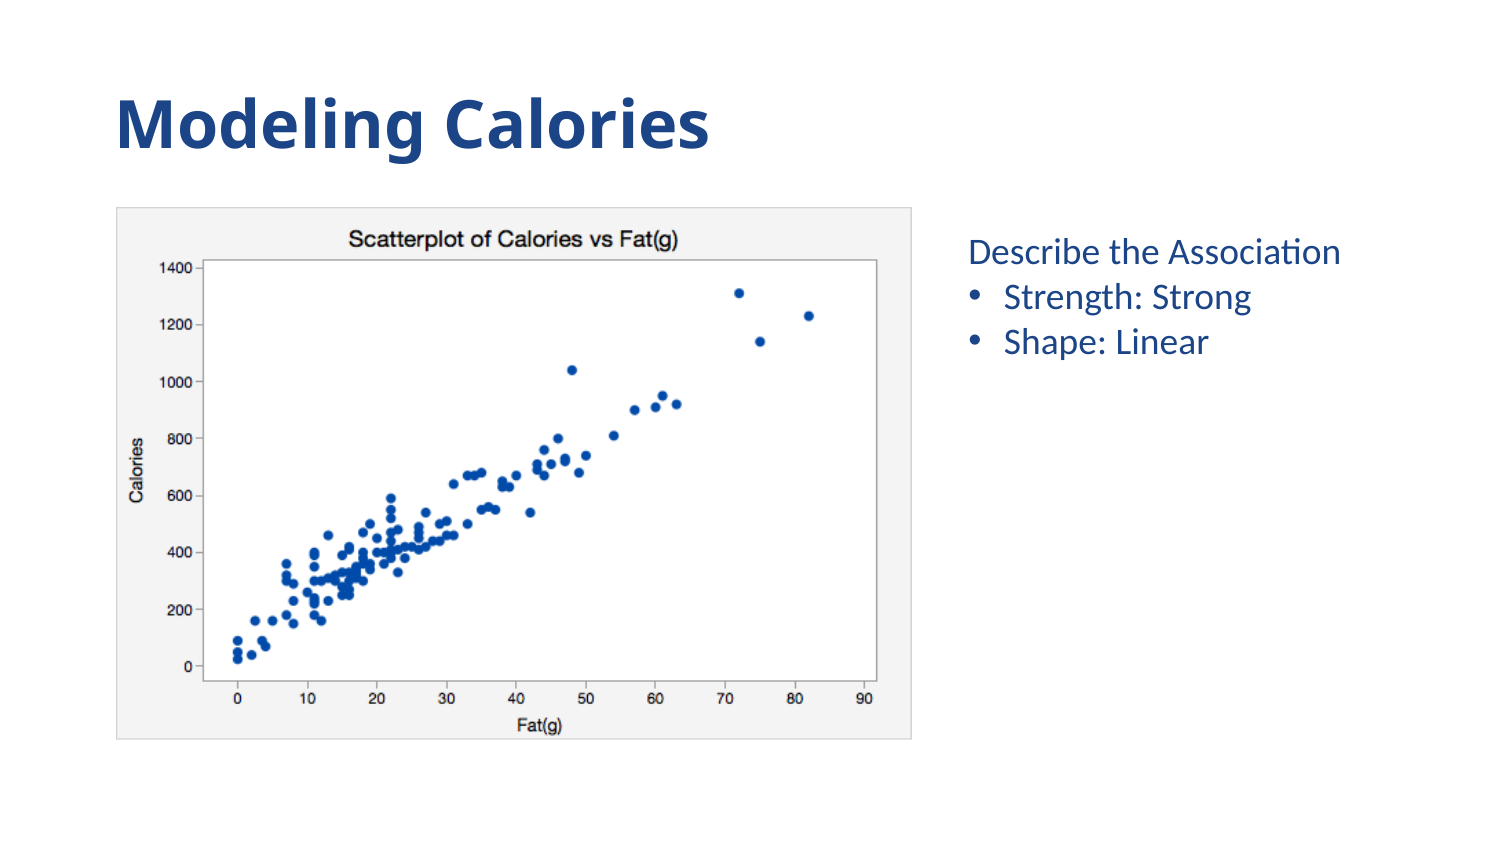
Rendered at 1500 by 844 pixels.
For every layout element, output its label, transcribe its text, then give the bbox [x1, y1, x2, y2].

text_box Describe the Association Strength: Strong Shape: Linear [957, 221, 1441, 460]
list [116, 207, 913, 744]
title Modeling Calories [103, 44, 1397, 208]
